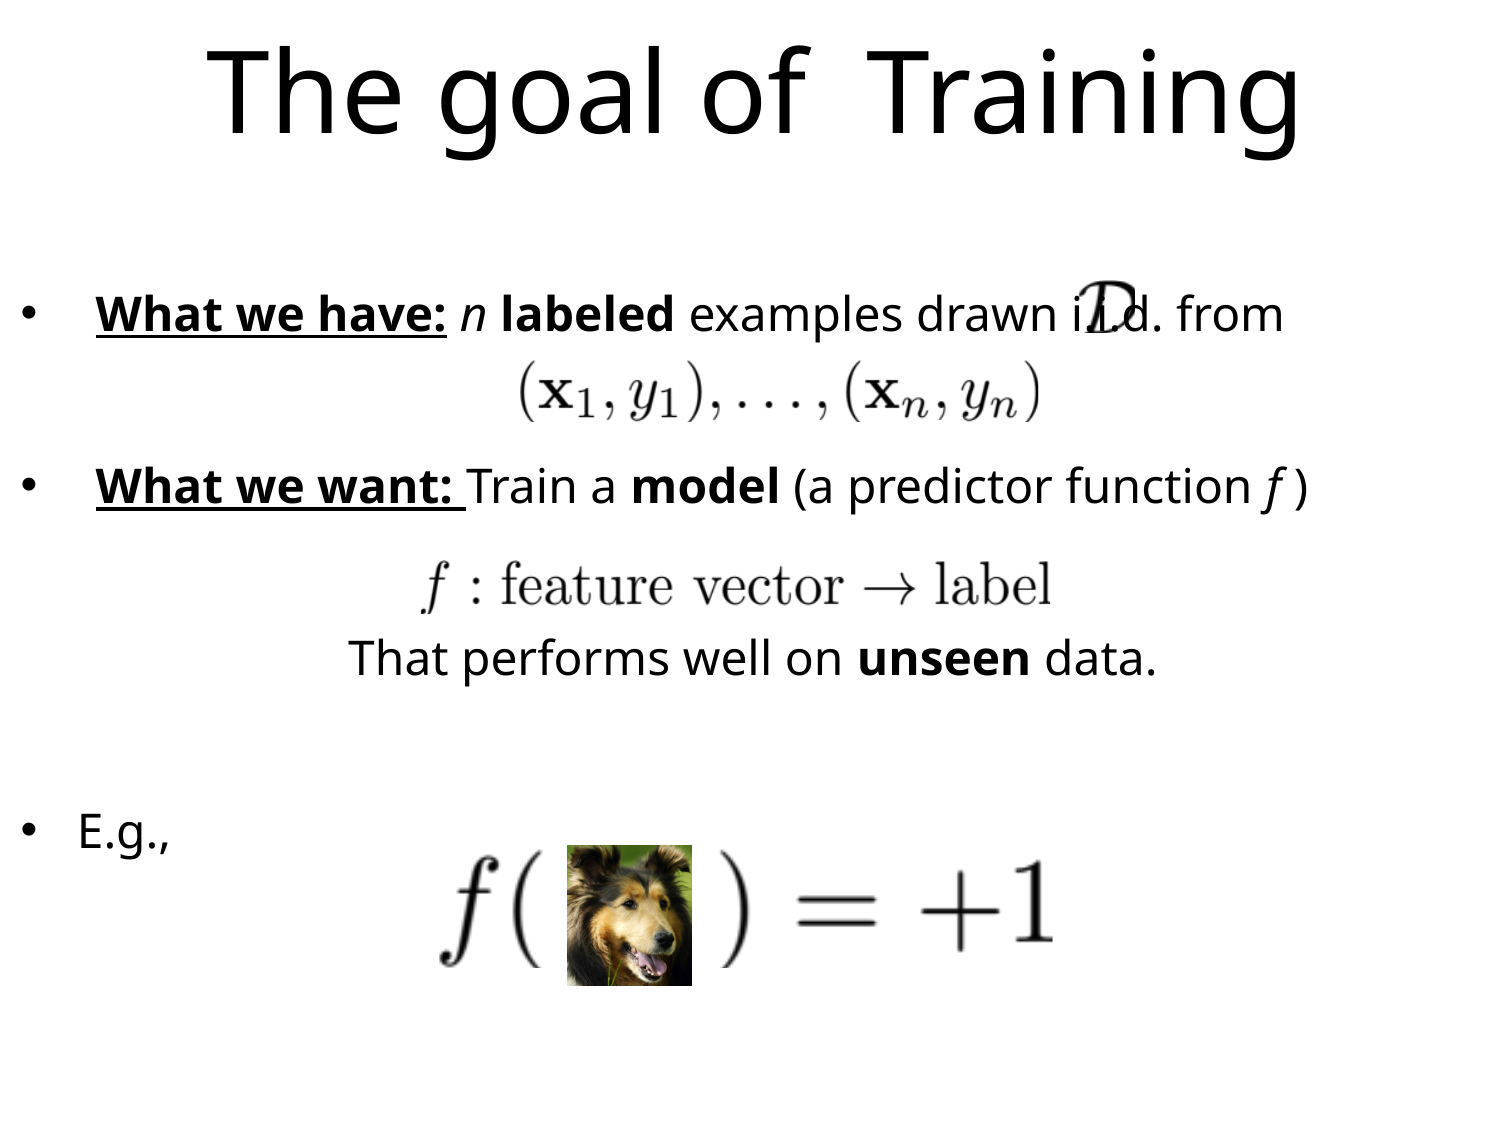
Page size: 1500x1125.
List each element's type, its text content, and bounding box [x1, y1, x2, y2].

picture [519, 359, 1039, 422]
title The goal of Training [6, 0, 1500, 209]
text_box What we have: n labeled examples drawn i.i.d. from What we want: Train a model (a predictor function f ) That performs well on unseen data. E.g., [5, 160, 1500, 1125]
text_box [438, 842, 1053, 987]
picture [1078, 280, 1136, 333]
picture [420, 559, 1051, 615]
